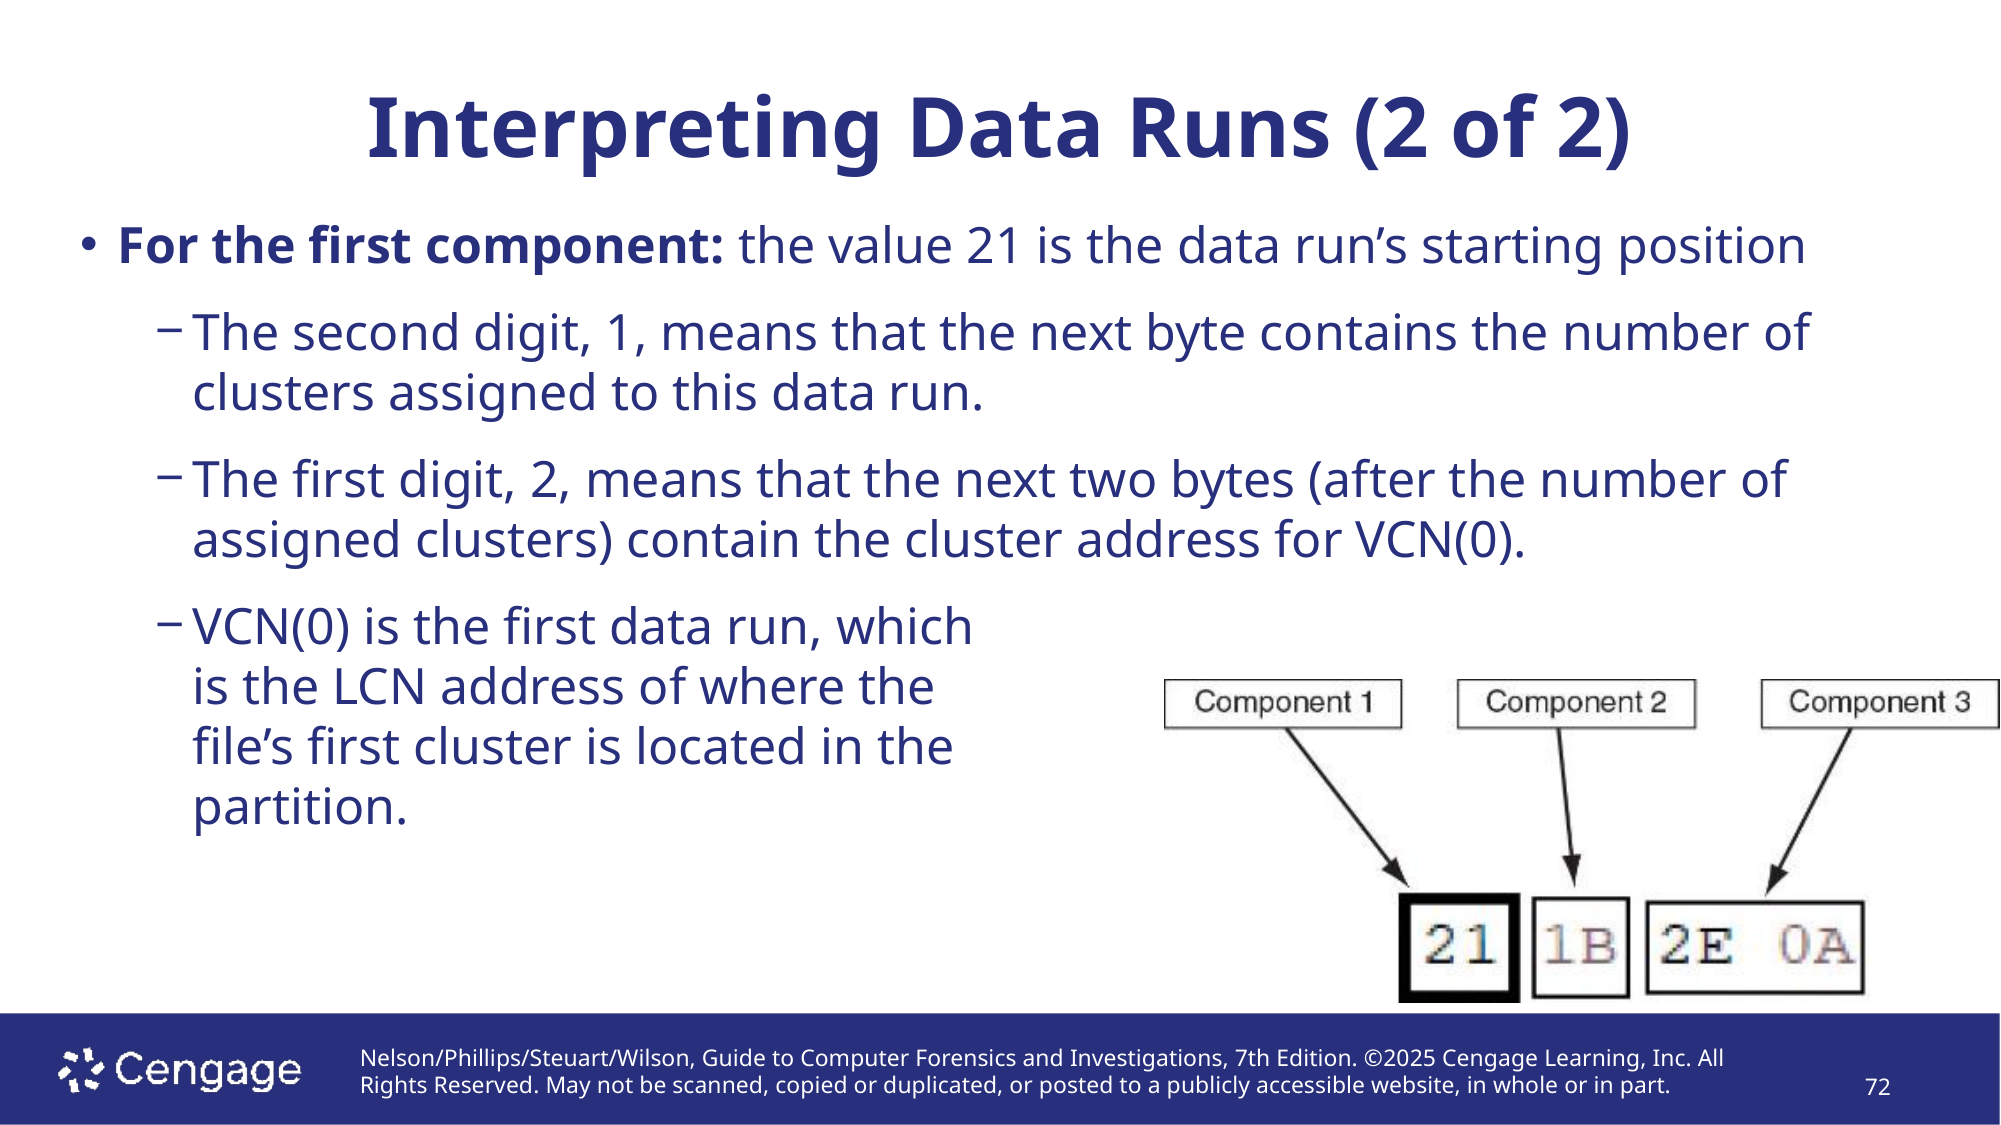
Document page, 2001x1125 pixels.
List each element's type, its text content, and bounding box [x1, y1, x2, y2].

title Interpreting Data Runs (2 of 2) [78, 77, 1923, 205]
picture [30, 1020, 329, 1121]
list For the first component: the value 21 is the data run’s starting position The second digit, 1, means that the next byte contains the number of clusters assigned to this data run. The first digit, 2, means that the next two bytes (after the number of assigned clusters) contain the cluster address for VCN(0). VCN(0) is the first data run, which is the LCN address of where the file’s first cluster is located in the partition. [65, 205, 1969, 920]
picture [1164, 679, 2000, 1003]
